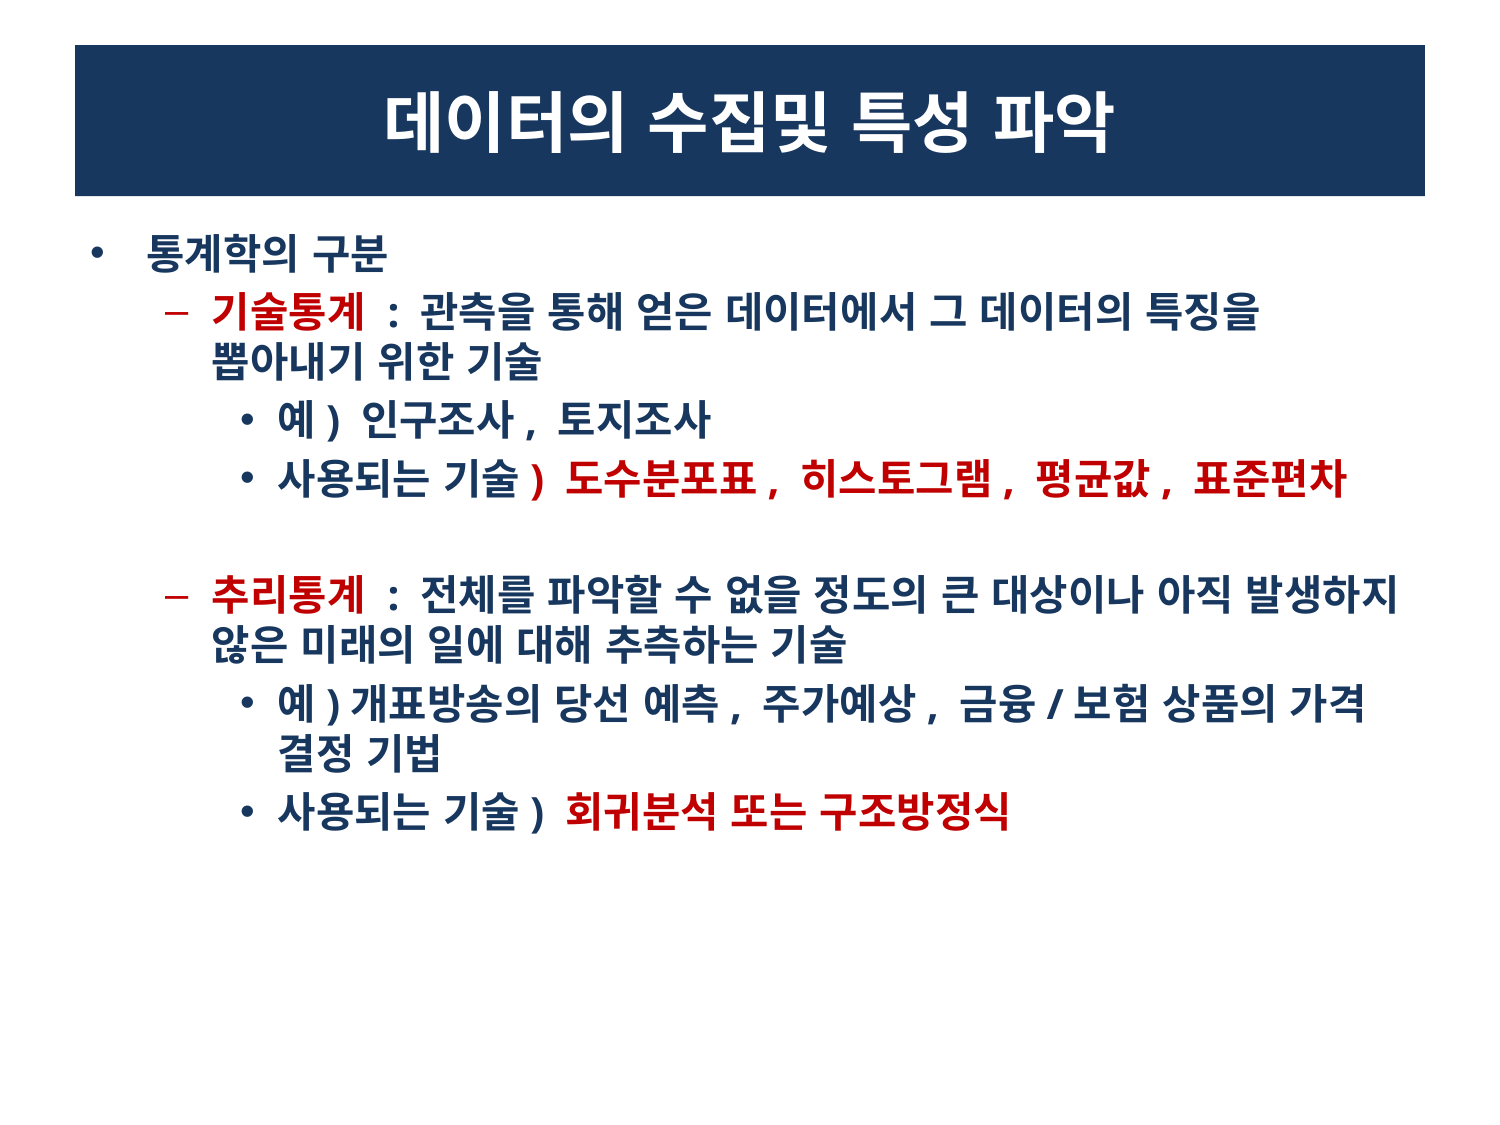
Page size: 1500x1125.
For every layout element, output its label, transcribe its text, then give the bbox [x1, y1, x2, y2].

list 통계학의 구분 기술통계 : 관측을 통해 얻은 데이터에서 그 데이터의 특징을 뽑아내기 위한 기술 예) 인구조사, 토지조사 사용되는 기술) 도수분포표, 히스토그램, 평균값, 표준편차 추리통계 : 전체를 파악할 수 없을 정도의 큰 대상이나 아직 발생하지 않은 미래의 일에 대해 추측하는 기술 예)개표방송의 당선 예측, 주가예상, 금융/보험 상품의 가격 결정 기법 사용되는 기술) 회귀분석 또는 구조방정식 [75, 219, 1425, 1005]
title 데이터의 수집및 특성 파악 [75, 45, 1425, 197]
